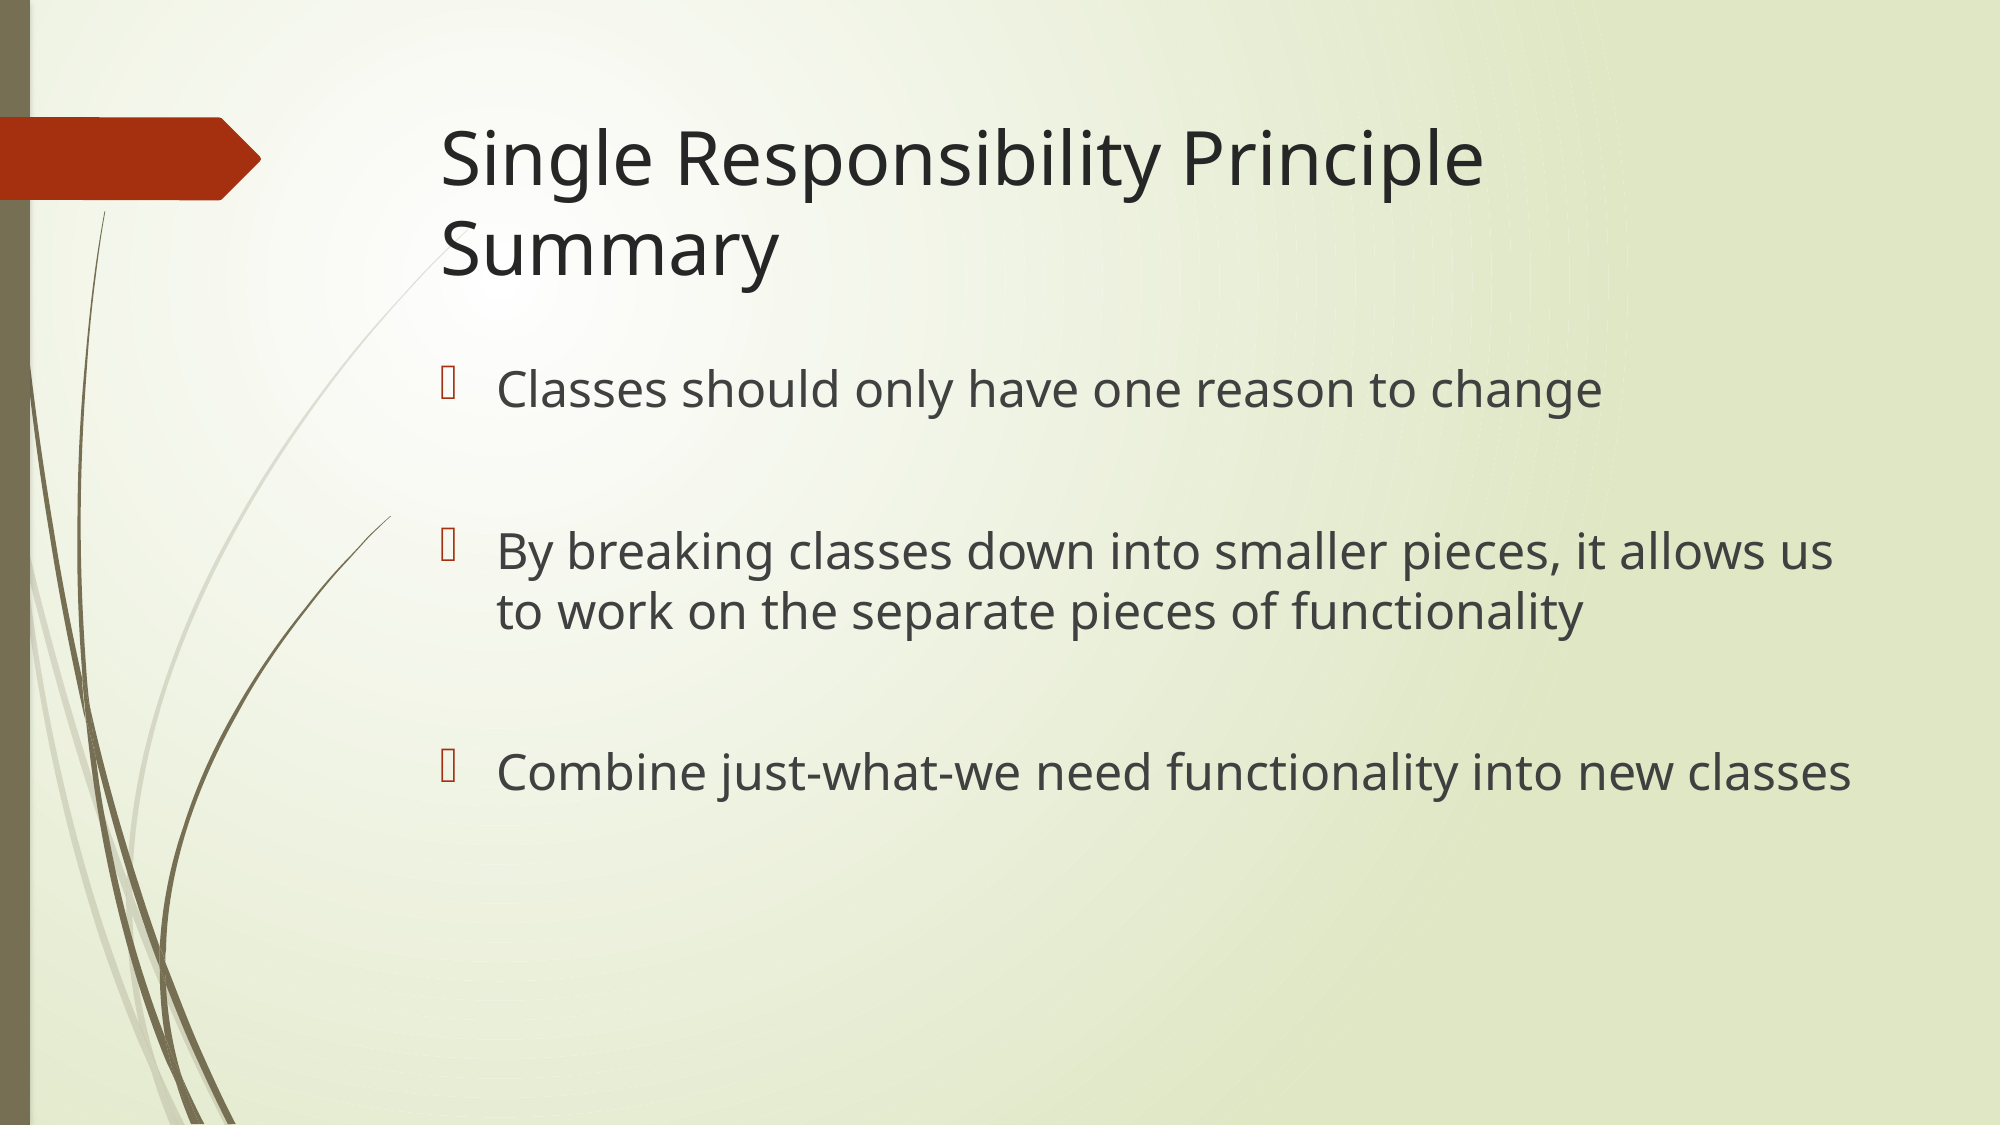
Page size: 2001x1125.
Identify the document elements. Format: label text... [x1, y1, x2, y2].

title Single Responsibility Principle Summary [425, 102, 1888, 313]
list Classes should only have one reason to change By breaking classes down into smaller pieces, it allows us to work on the separate pieces of functionality Combine just-what-we need functionality into new classes [424, 350, 1888, 970]
